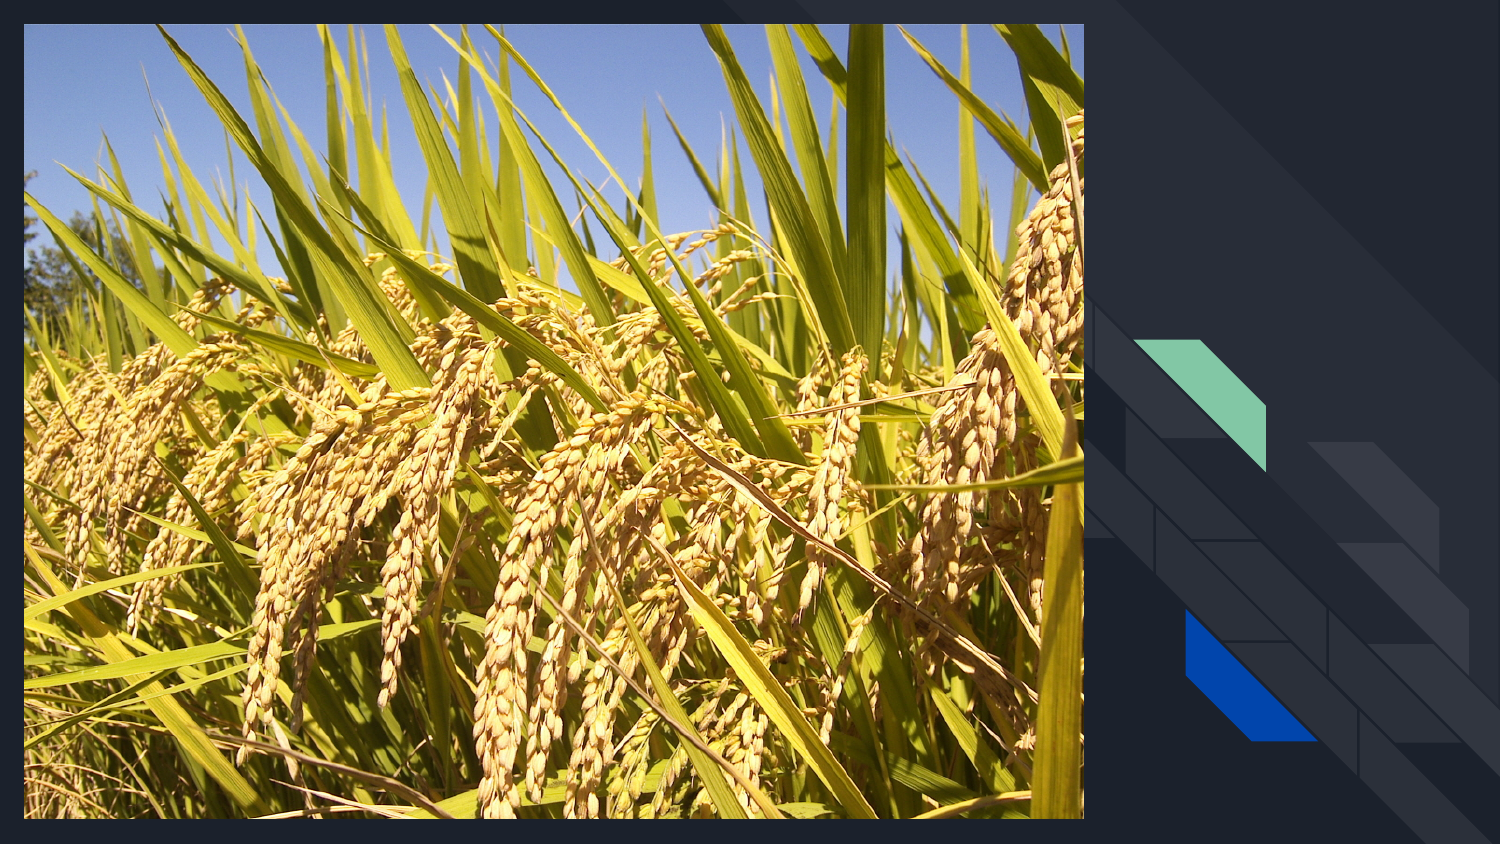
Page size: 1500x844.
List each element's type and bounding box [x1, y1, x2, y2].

picture [24, 24, 1084, 819]
